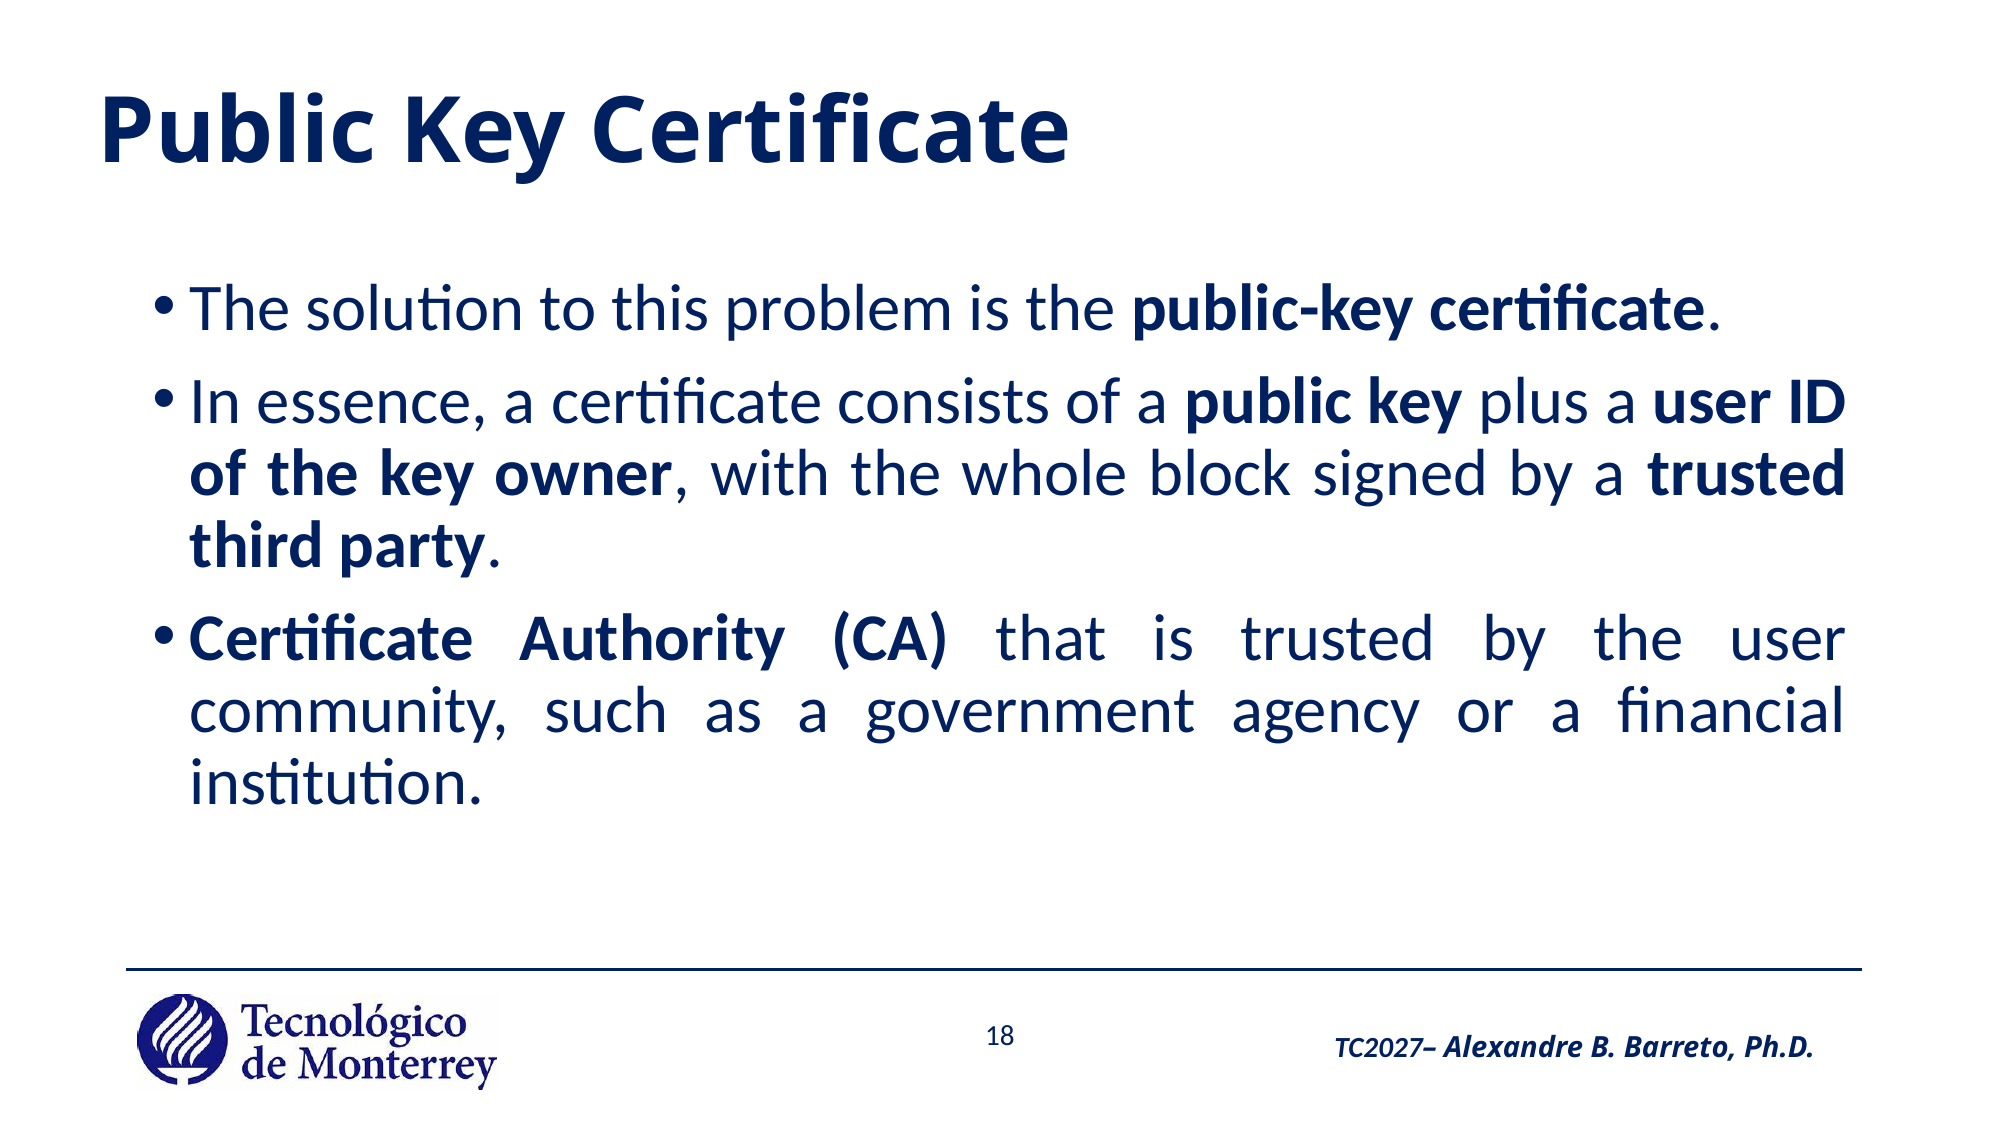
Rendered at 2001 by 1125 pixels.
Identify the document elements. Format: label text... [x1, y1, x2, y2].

picture [137, 994, 497, 1090]
list The solution to this problem is the public-key certificate. In essence, a certificate consists of a public key plus a user ID of the key owner, with the whole block signed by a trusted third party. Certificate Authority (CA) that is trusted by the user community, such as a government agency or a financial institution. [137, 265, 1863, 860]
title Public Key Certificate [82, 24, 1808, 242]
